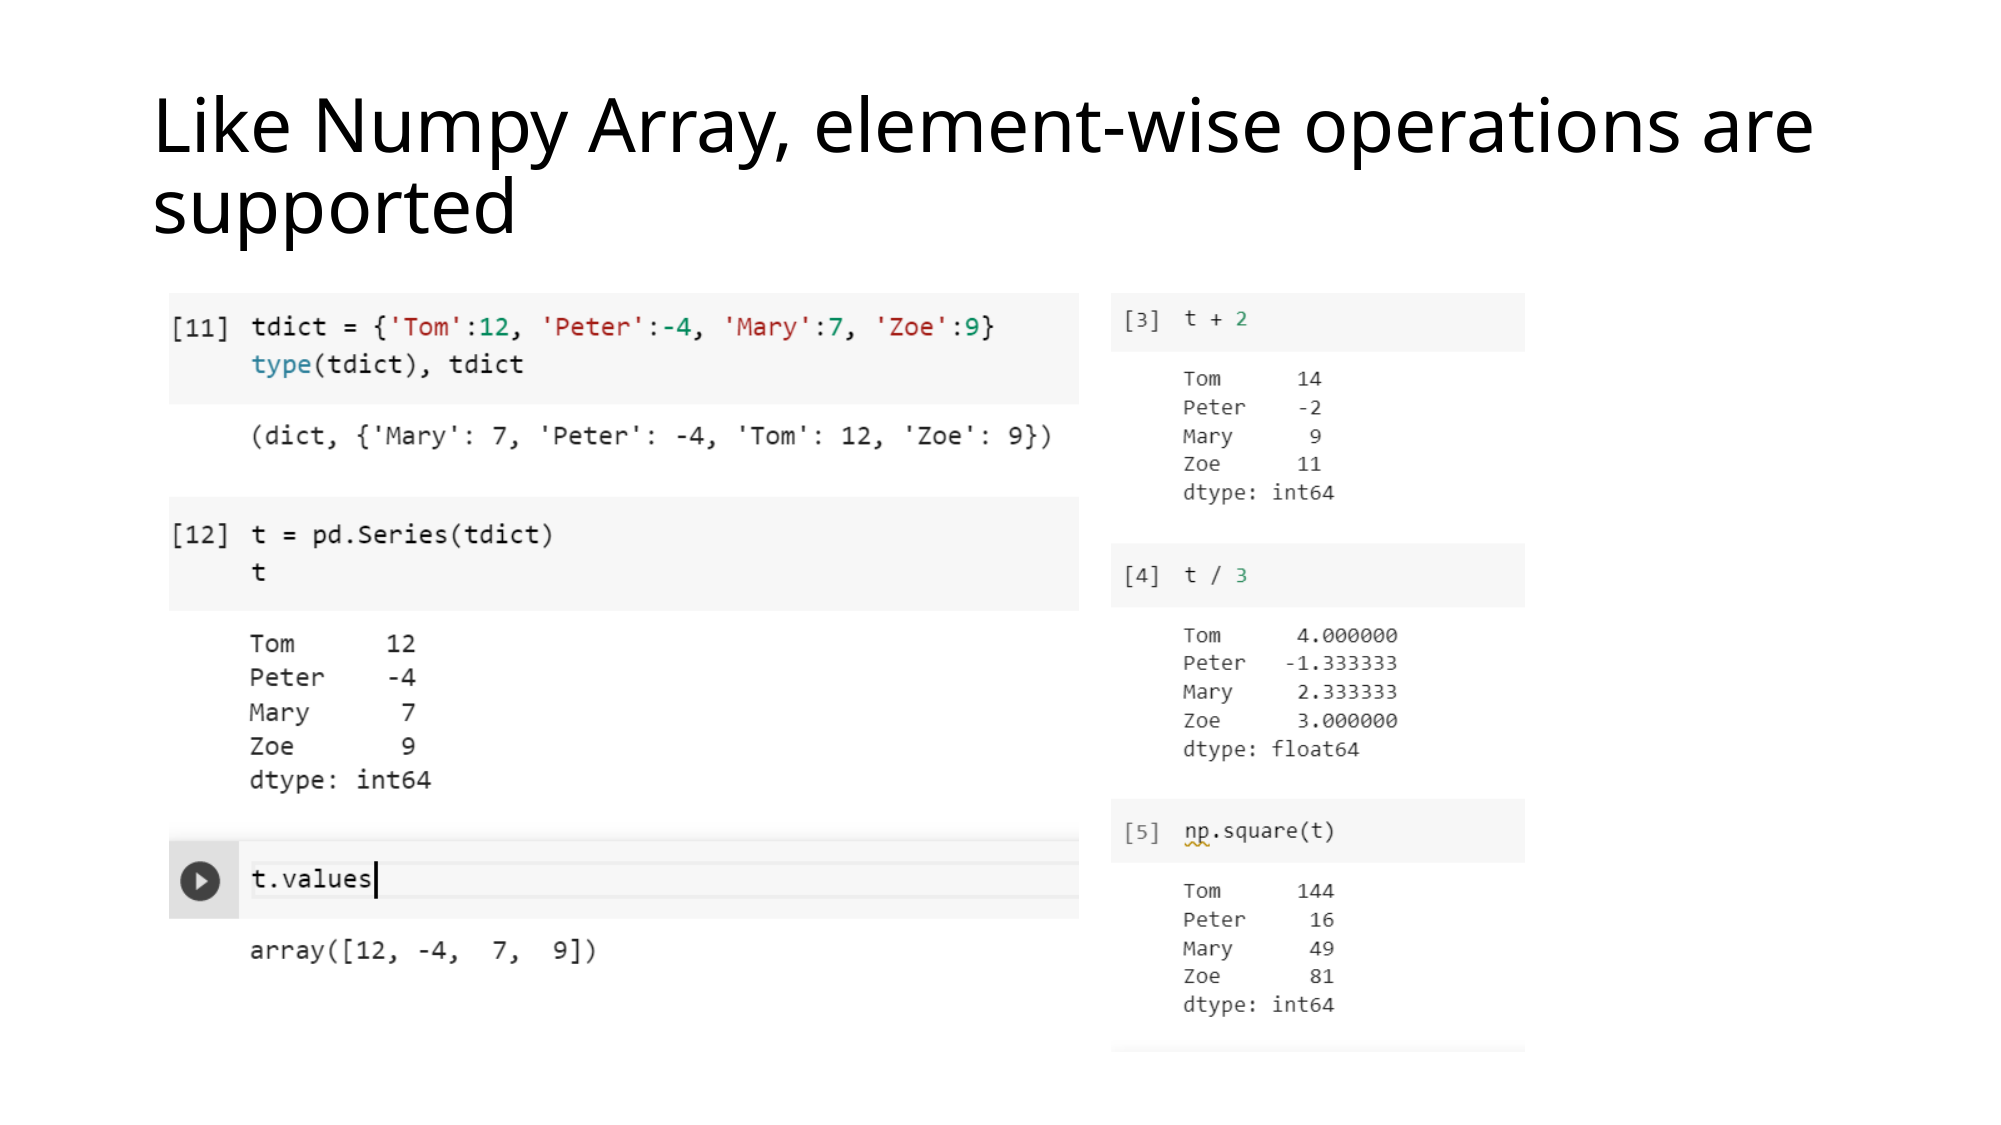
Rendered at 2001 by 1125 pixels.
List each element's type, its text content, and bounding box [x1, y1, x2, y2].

picture [1111, 293, 1525, 1052]
title Like Numpy Array, element-wise operations are supported [137, 59, 1863, 278]
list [169, 293, 1079, 979]
